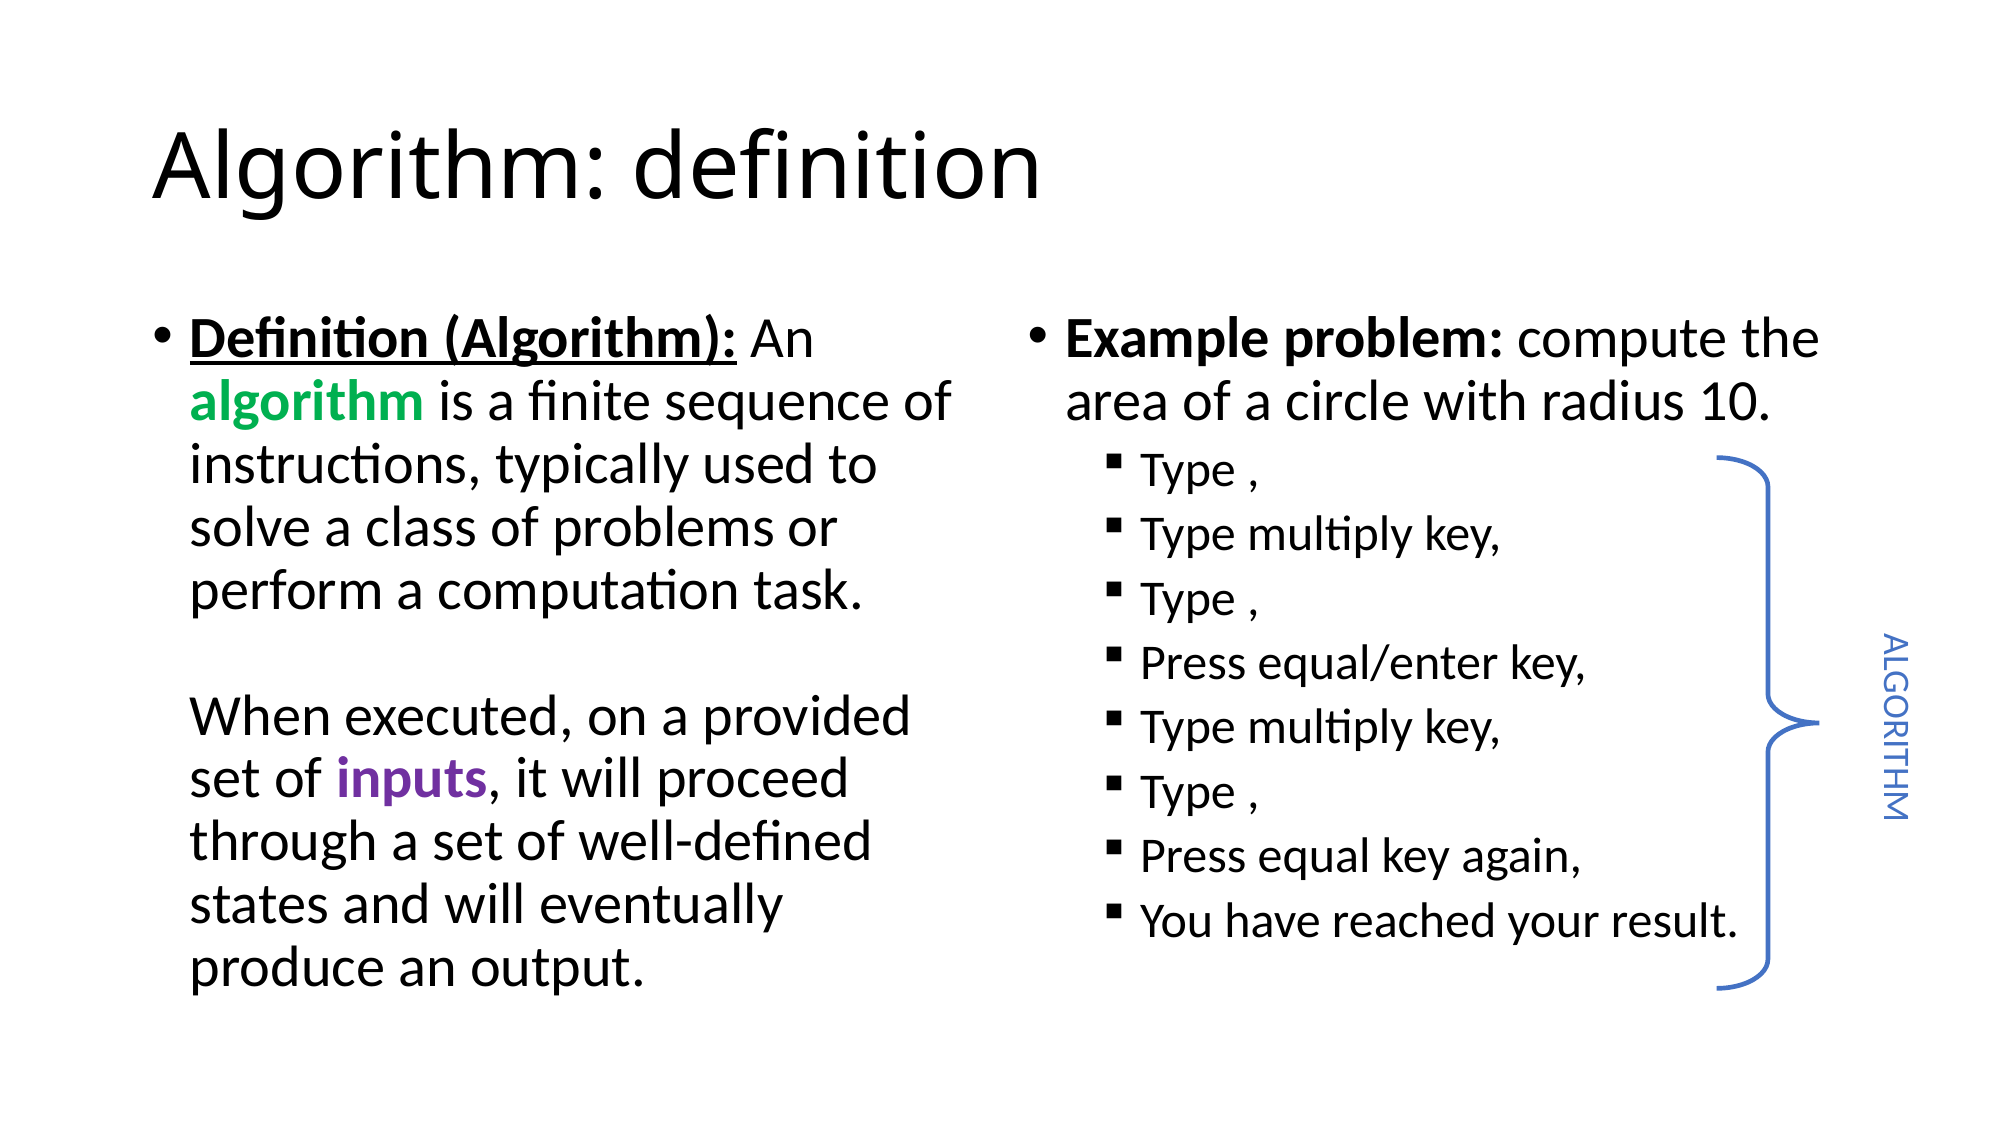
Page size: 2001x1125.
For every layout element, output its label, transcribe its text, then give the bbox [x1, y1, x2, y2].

title Algorithm: definition [137, 59, 1863, 278]
list Definition (Algorithm): An algorithm is a finite sequence of instructions, typically used to solve a class of problems or perform a computation task. When executed, on a provided set of inputs, it will proceed through a set of well-defined states and will eventually produce an output. [137, 299, 988, 1107]
text_box [1716, 457, 1820, 989]
text_box ALGORITHM [1869, 619, 1930, 853]
